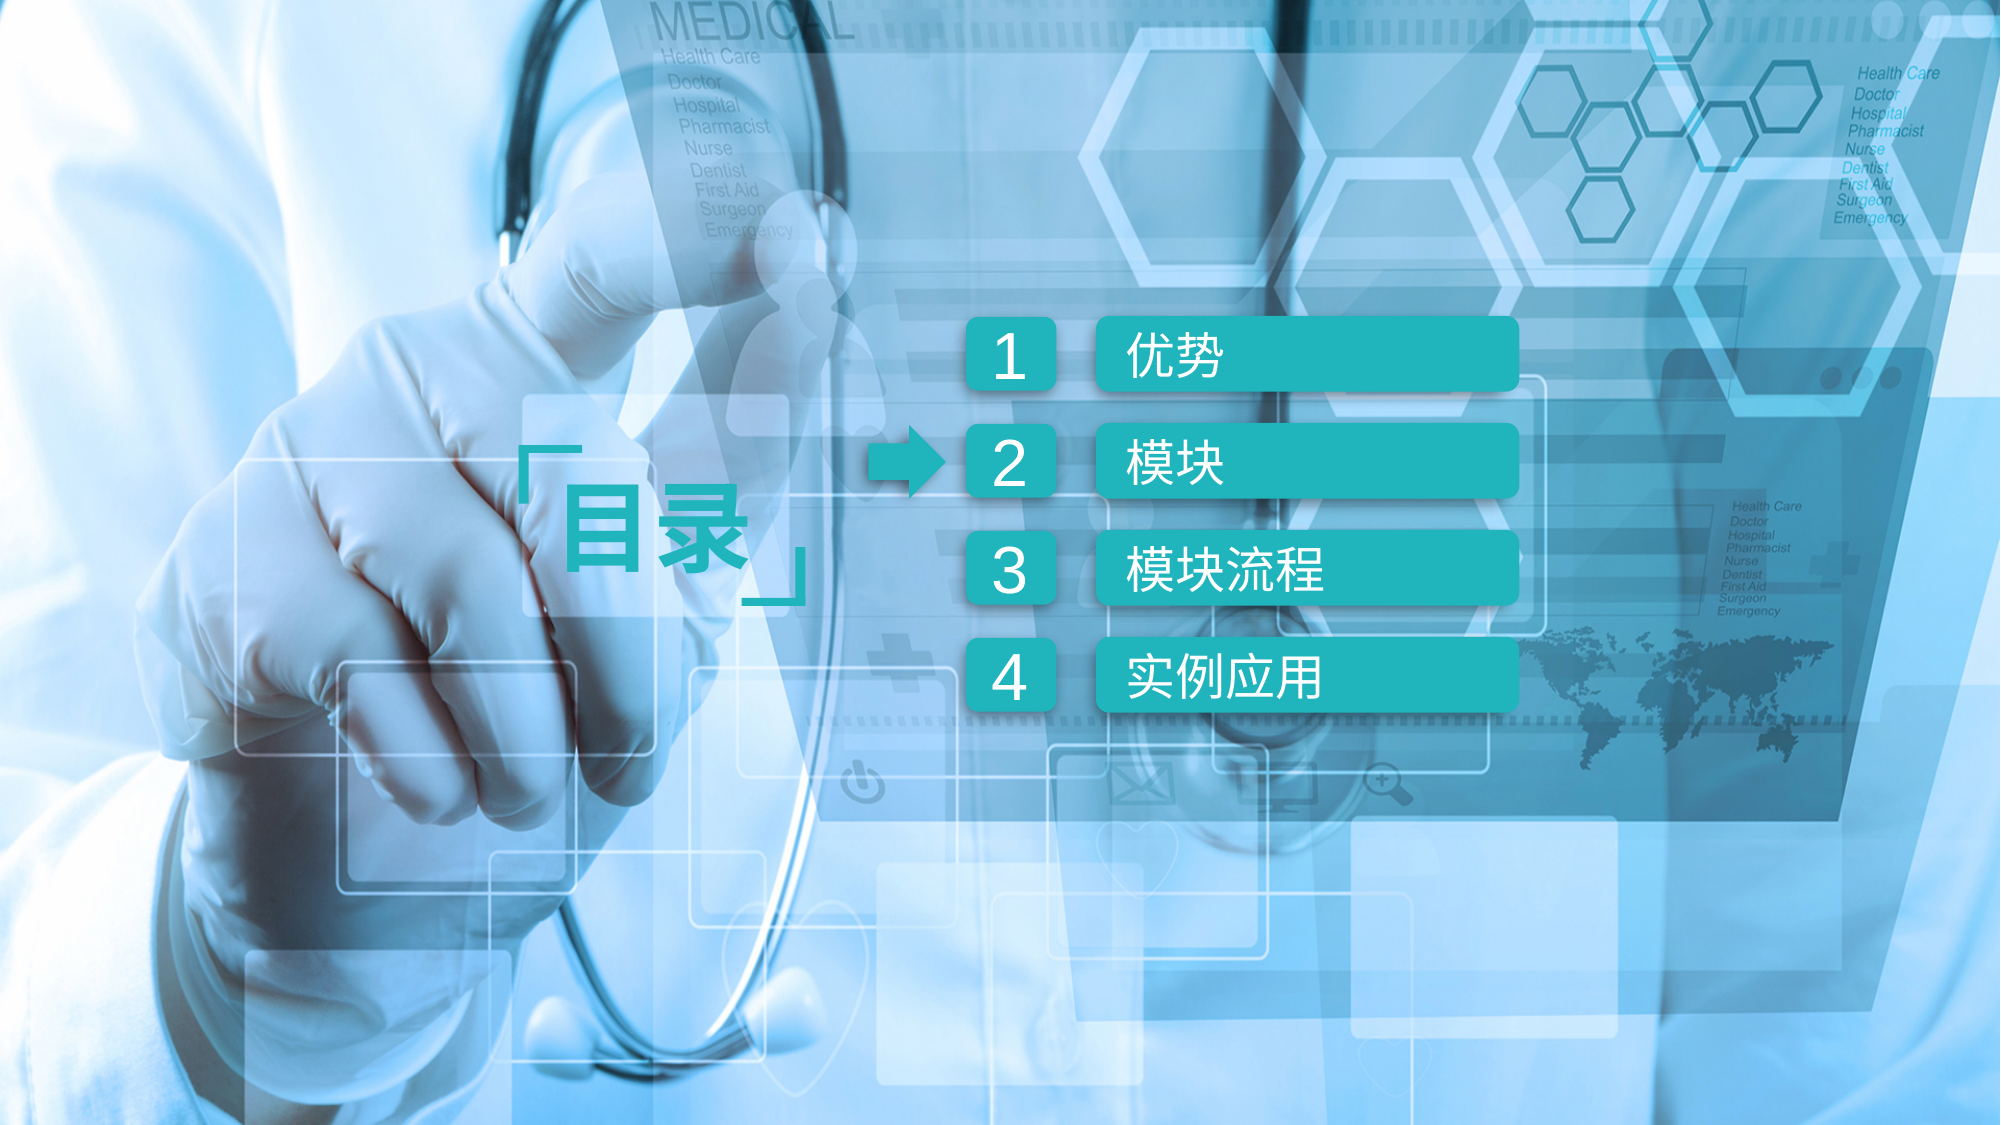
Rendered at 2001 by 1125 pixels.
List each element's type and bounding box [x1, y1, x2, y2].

text_box [965, 412, 1057, 509]
text_box [518, 445, 583, 504]
text_box [741, 547, 806, 606]
text_box [1096, 530, 1519, 607]
text_box [965, 519, 1057, 616]
text_box [965, 626, 1057, 723]
text_box [1096, 637, 1519, 714]
picture [0, 0, 2000, 1125]
text_box [1096, 316, 1519, 393]
text_box [965, 305, 1057, 402]
text_box [1096, 423, 1519, 500]
